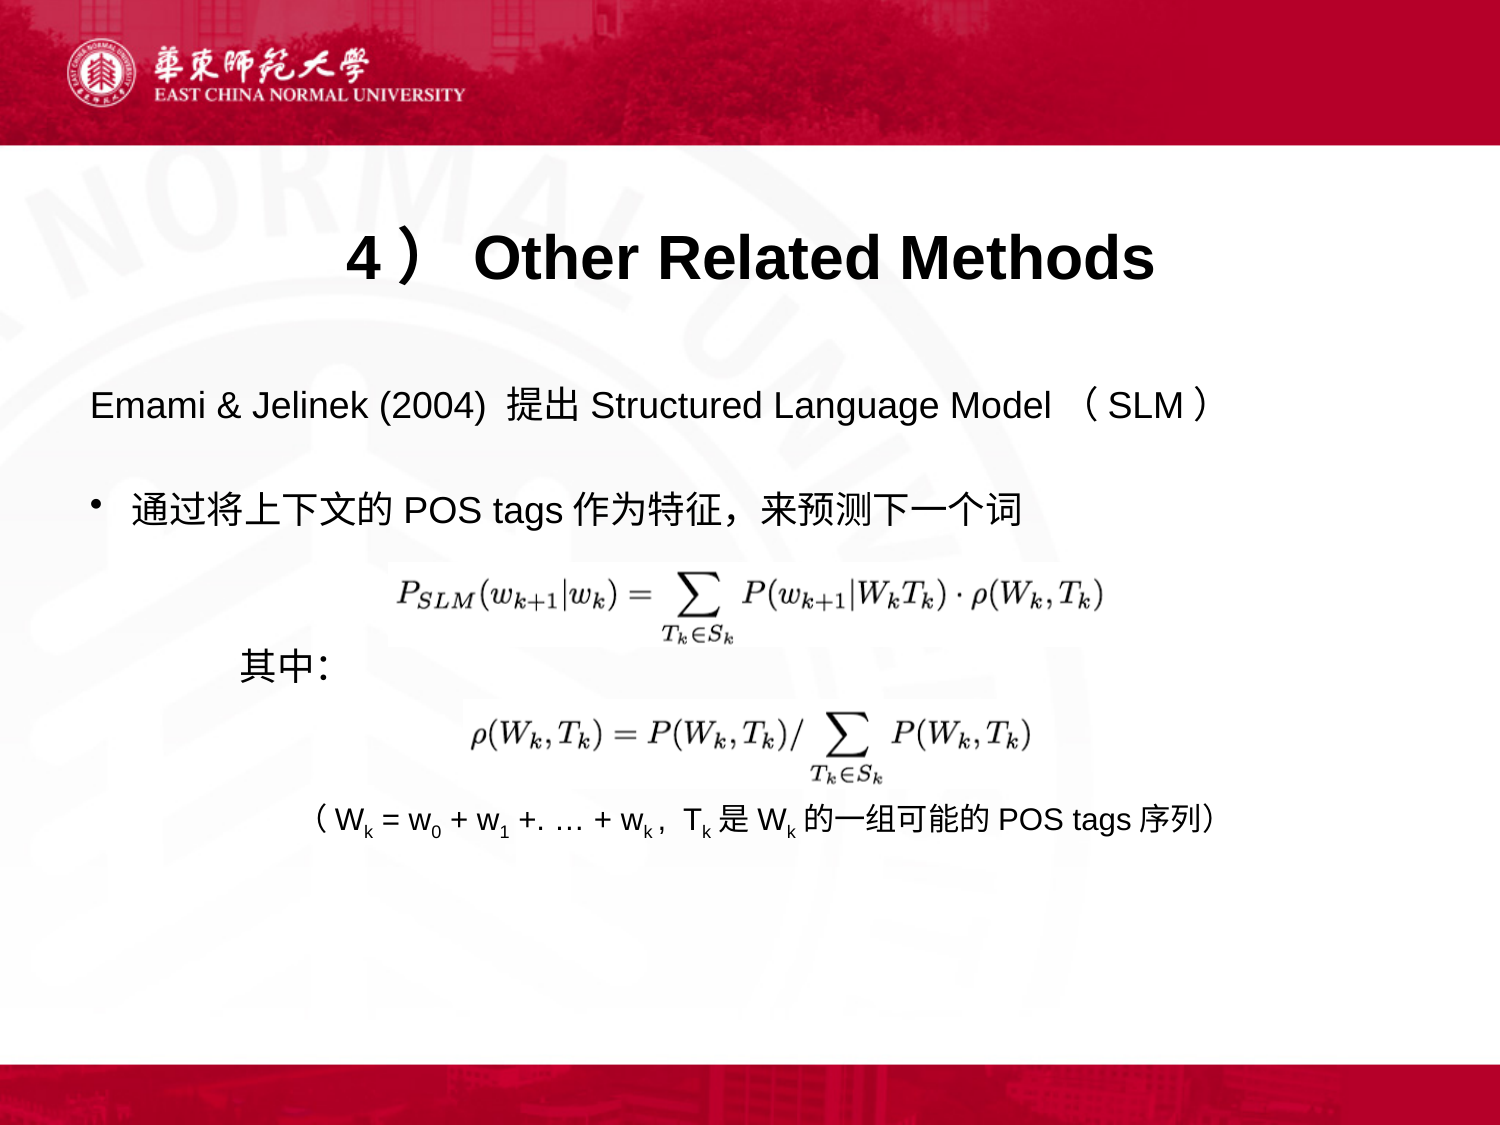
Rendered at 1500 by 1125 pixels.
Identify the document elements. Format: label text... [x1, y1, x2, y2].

picture [0, 0, 1500, 1125]
title 4）Other Related Methods [76, 160, 1428, 349]
list Emami & Jelinek (2004) 提出Structured Language Model（SLM） 通过将上下文的POS tags作为特征，来预测下一个词 其中： （Wk = w0 + w1 +. … + wk , Tk是Wk的一组可能的POS tags序列） [74, 373, 1428, 790]
